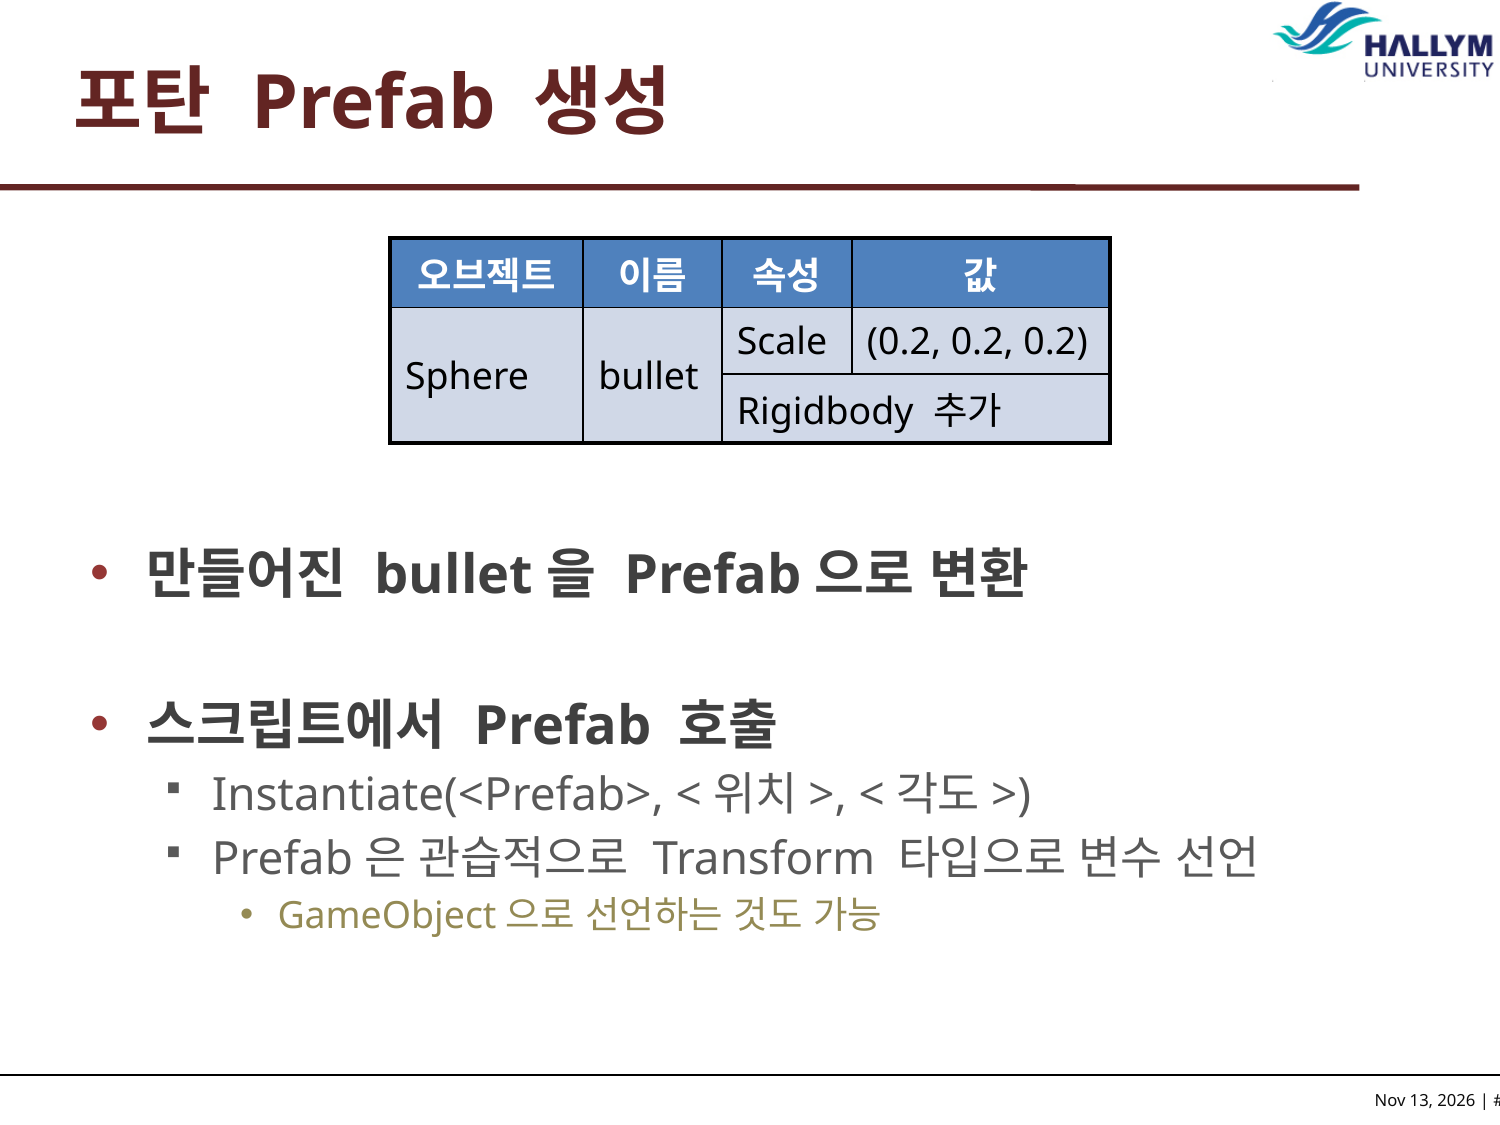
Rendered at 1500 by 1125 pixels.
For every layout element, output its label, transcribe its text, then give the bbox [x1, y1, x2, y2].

table_cell bullet [584, 308, 721, 441]
list 만들어진 bullet을 Prefab으로 변환 스크립트에서 Prefab 호출 Instantiate(<Prefab>, <위치>, <각도>) Prefab은 관습적으로 Transform 타입으로 변수 선언 GameObject으로 선언하는 것도 가능 [75, 234, 1425, 1032]
picture [1269, 0, 1500, 82]
table_cell (0.2, 0.2, 0.2) [853, 308, 1108, 373]
table_header 이름 [584, 240, 721, 307]
table_cell Rigidbody 추가 [723, 375, 1108, 441]
table_header 오브젝트 [392, 240, 582, 307]
table_cell Sphere [392, 308, 582, 441]
table_header 속성 [723, 240, 851, 307]
table_header 값 [853, 240, 1108, 307]
table_cell Scale [723, 308, 851, 373]
title 포탄 Prefab 생성 [44, 33, 1395, 164]
